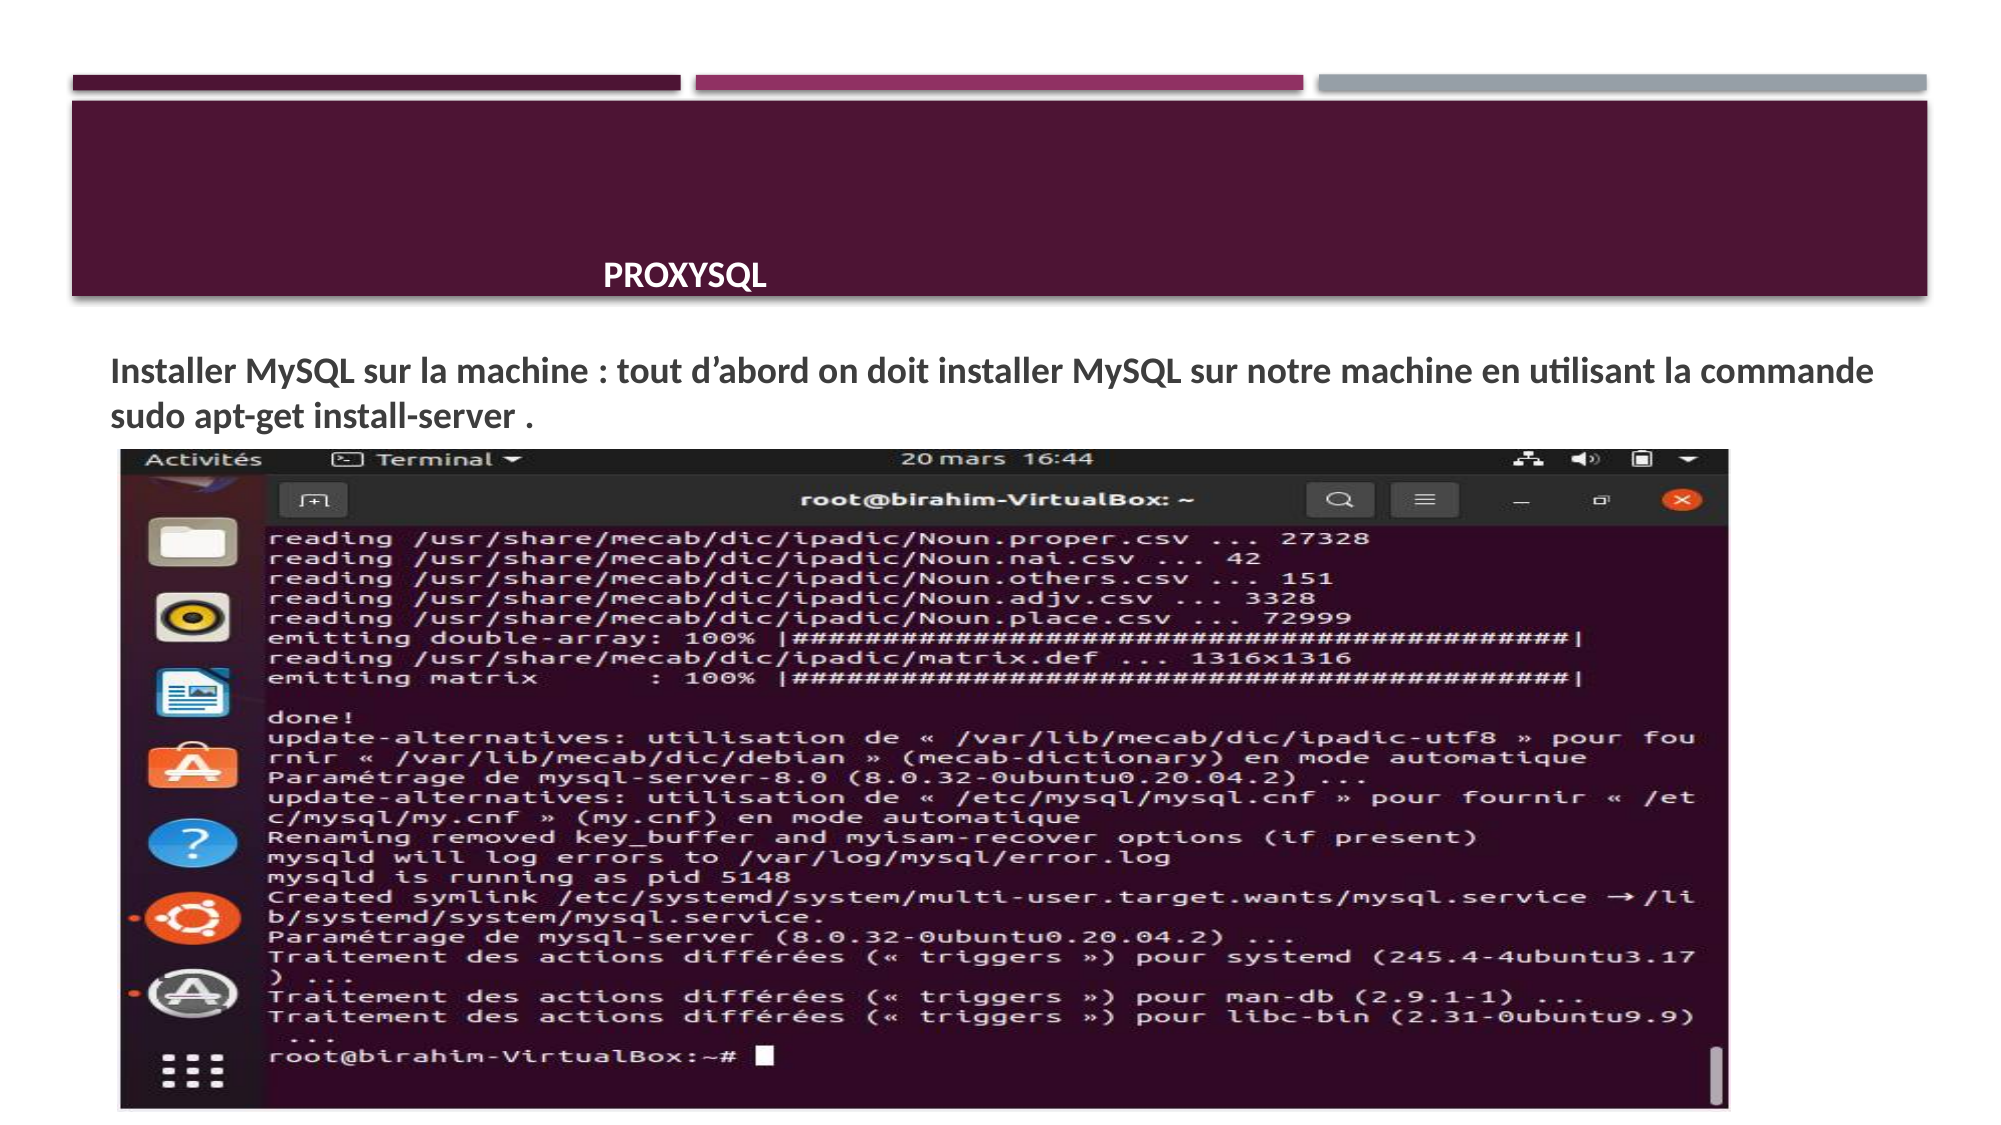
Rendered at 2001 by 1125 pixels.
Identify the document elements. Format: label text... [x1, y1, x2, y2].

picture [116, 449, 1731, 1112]
title ProxySQL [95, 115, 1905, 303]
list Installer MySQL sur la machine : tout d’abord on doit installer MySQL sur notre machine en utilisant la commande sudo apt-get install-server . [95, 350, 1905, 563]
